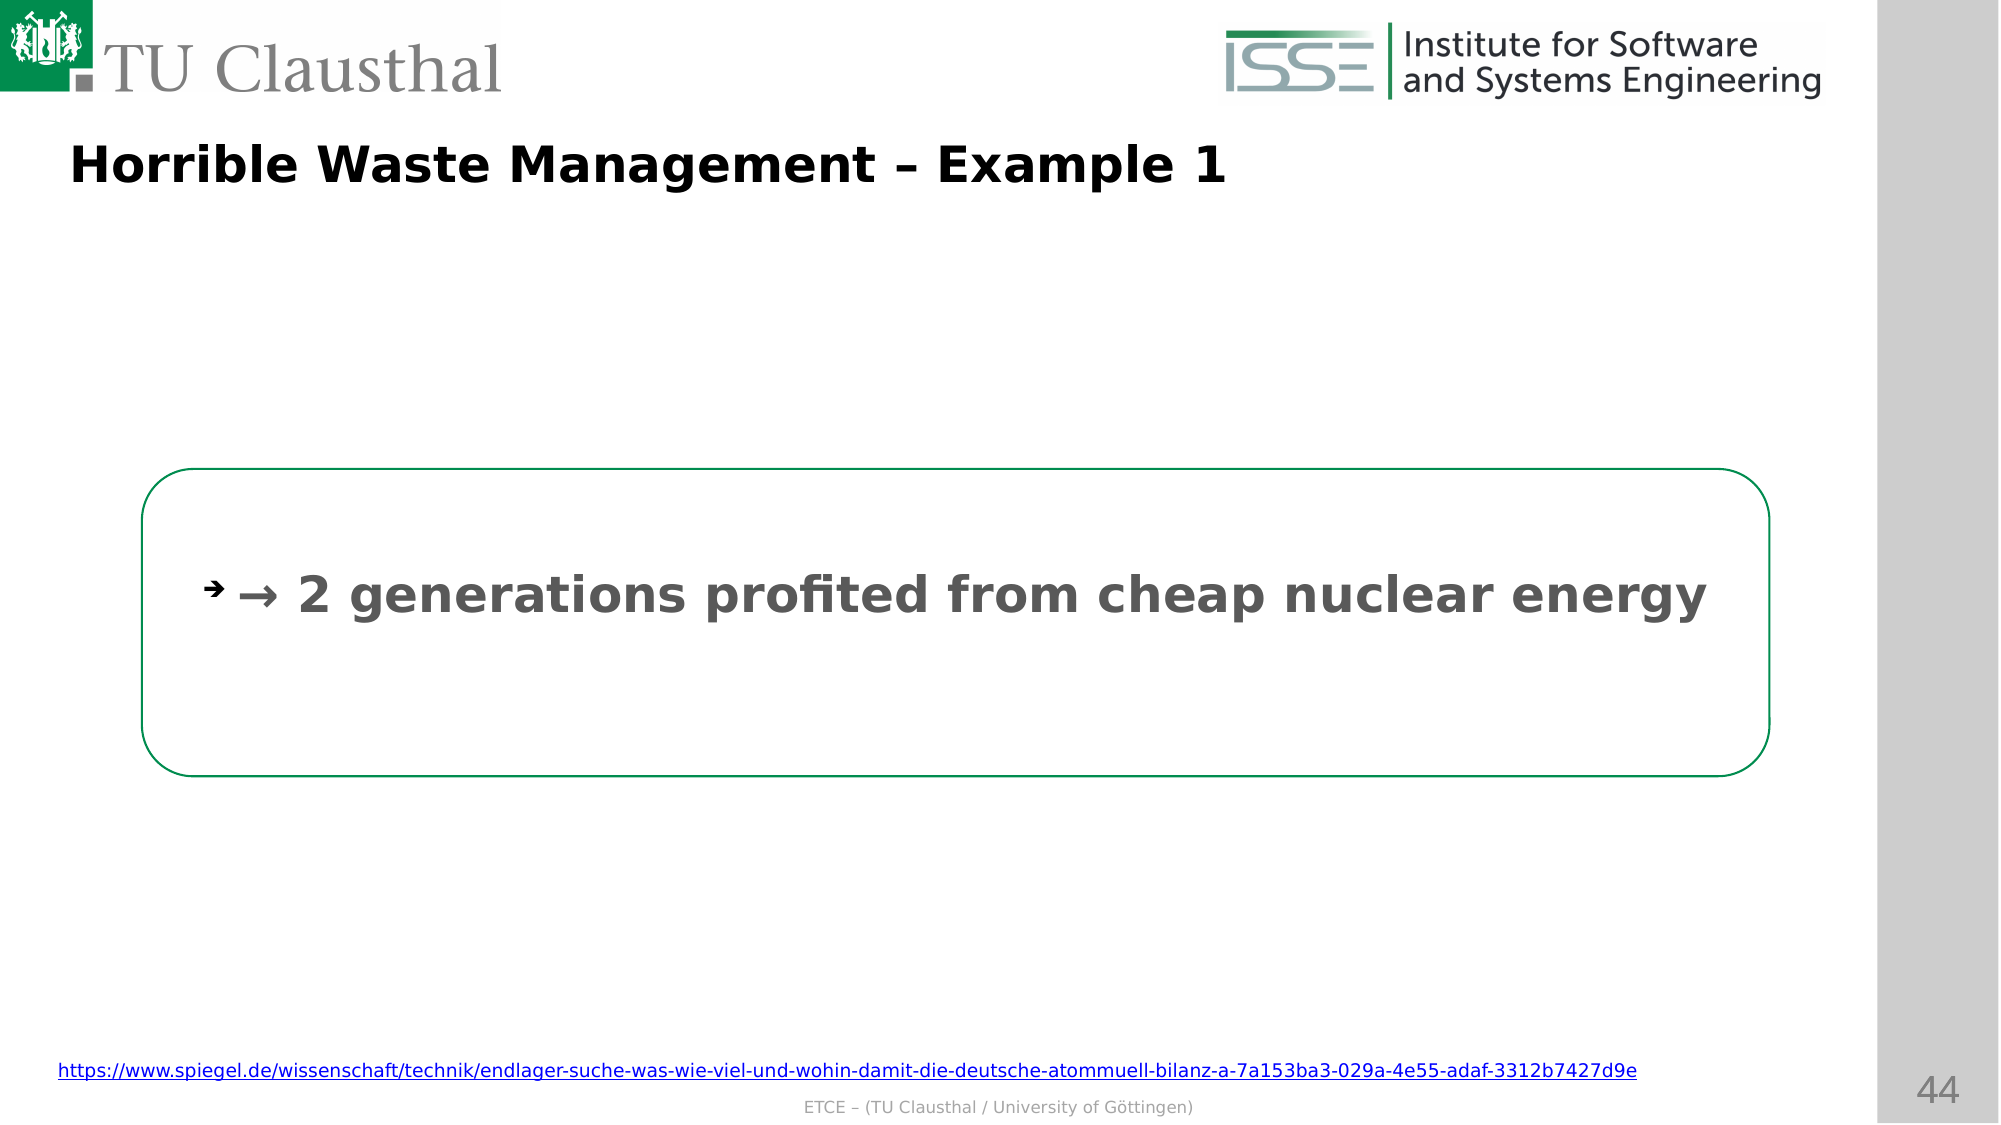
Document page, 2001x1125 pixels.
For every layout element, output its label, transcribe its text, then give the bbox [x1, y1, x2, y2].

picture [0, 0, 501, 92]
picture [1218, 22, 1826, 106]
text_box https://www.spiegel.de/wissenschaft/technik/endlager-suche-was-wie-viel-und-wohin-damit-die-deutsche-atommuell-bilanz-a-7a153ba3-029a-4e55-adaf-3312b7427d9e [43, 1051, 1828, 1089]
text_box → 40,000 generations will have to live with the waste [55, 208, 1818, 1034]
text_box Horrible Waste Management – Example 1 [55, 125, 1818, 207]
text_box → 2 generations profited from cheap nuclear energy [140, 467, 1771, 778]
